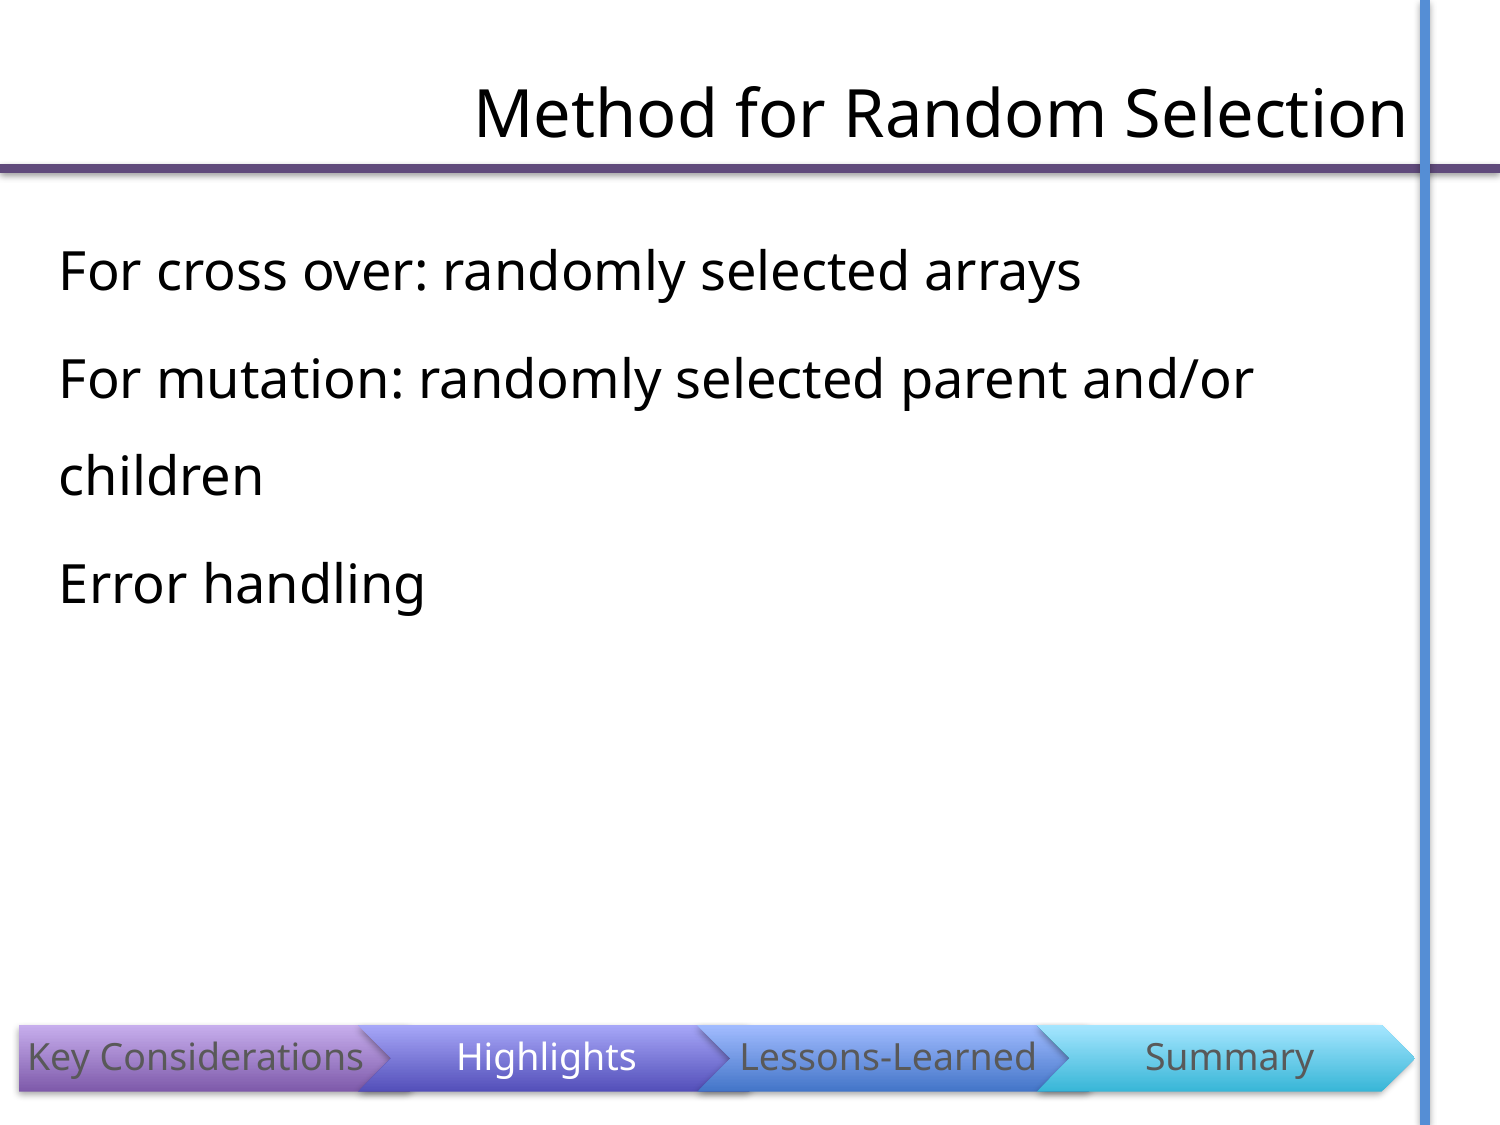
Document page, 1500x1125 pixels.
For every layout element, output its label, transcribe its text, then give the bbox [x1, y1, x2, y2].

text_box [697, 1024, 1035, 1092]
title Method for Random Selection [23, 17, 1425, 205]
list For cross over: randomly selected arrays For mutation: randomly selected parent and/or children Error handling [43, 195, 1425, 973]
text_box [0, 1024, 356, 1092]
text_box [1036, 1024, 1416, 1092]
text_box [357, 1024, 696, 1092]
